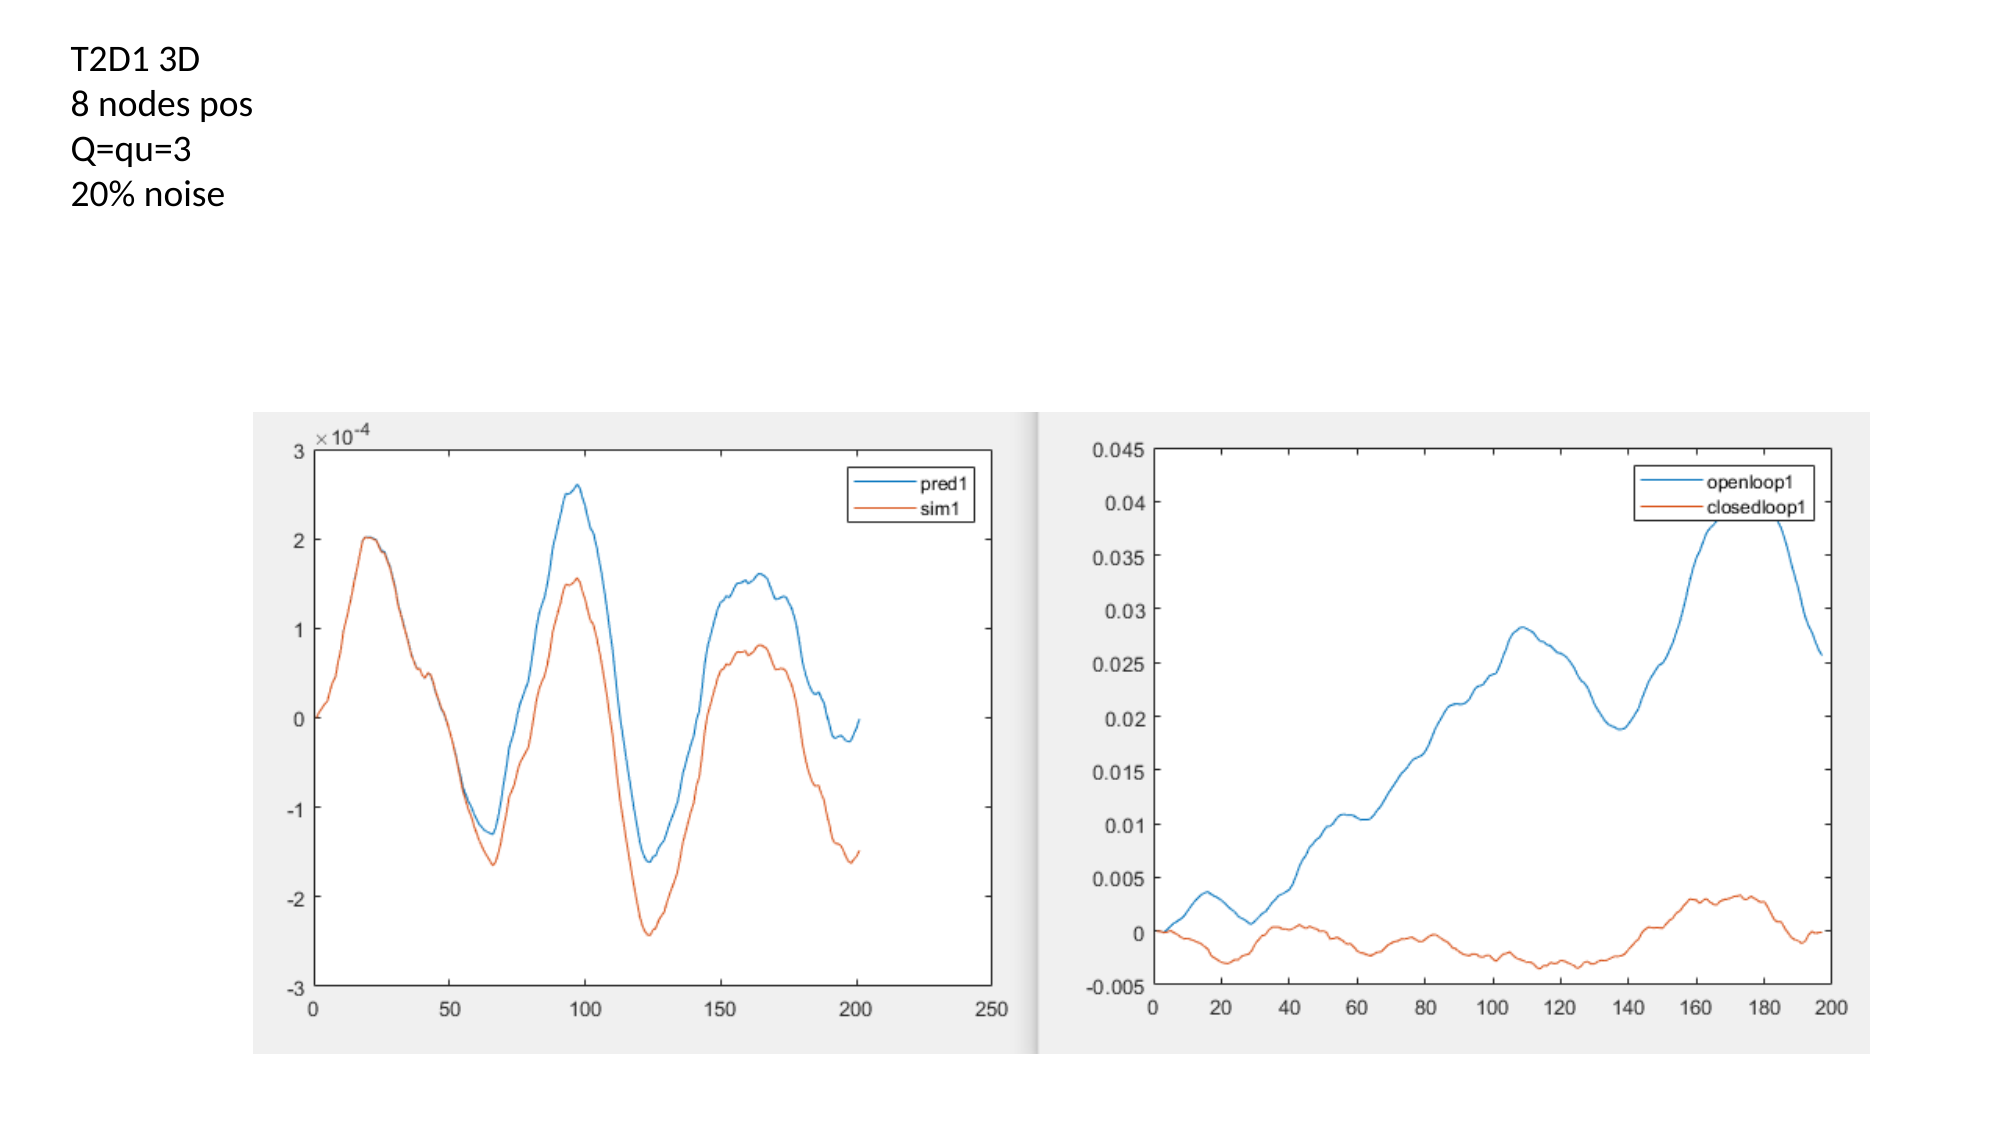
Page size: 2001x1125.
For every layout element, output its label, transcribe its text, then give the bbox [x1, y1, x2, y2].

text_box T2D1 3D 8 nodes pos Q=qu=3 20% noise [55, 26, 430, 222]
picture [253, 412, 1870, 1054]
